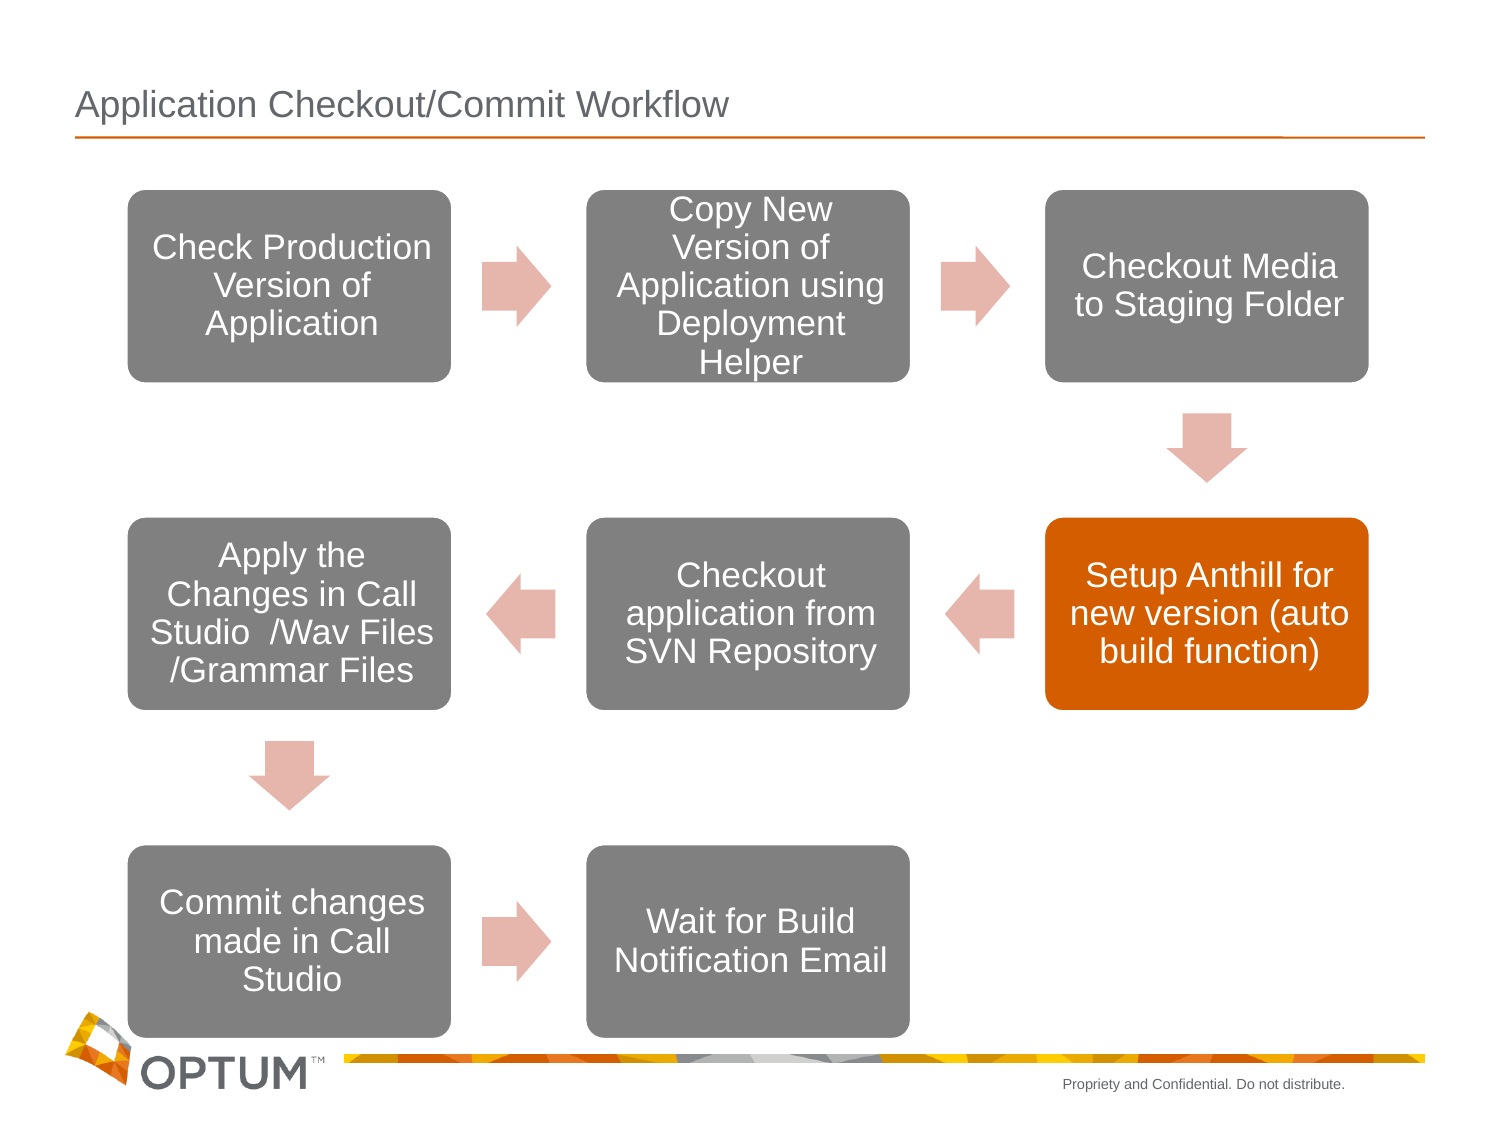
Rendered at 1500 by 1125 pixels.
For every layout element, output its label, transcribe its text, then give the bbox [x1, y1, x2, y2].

title Application Checkout/Commit Workflow [74, 24, 1425, 126]
picture [343, 1054, 1425, 1063]
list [74, 187, 1422, 1041]
picture [62, 1009, 327, 1092]
